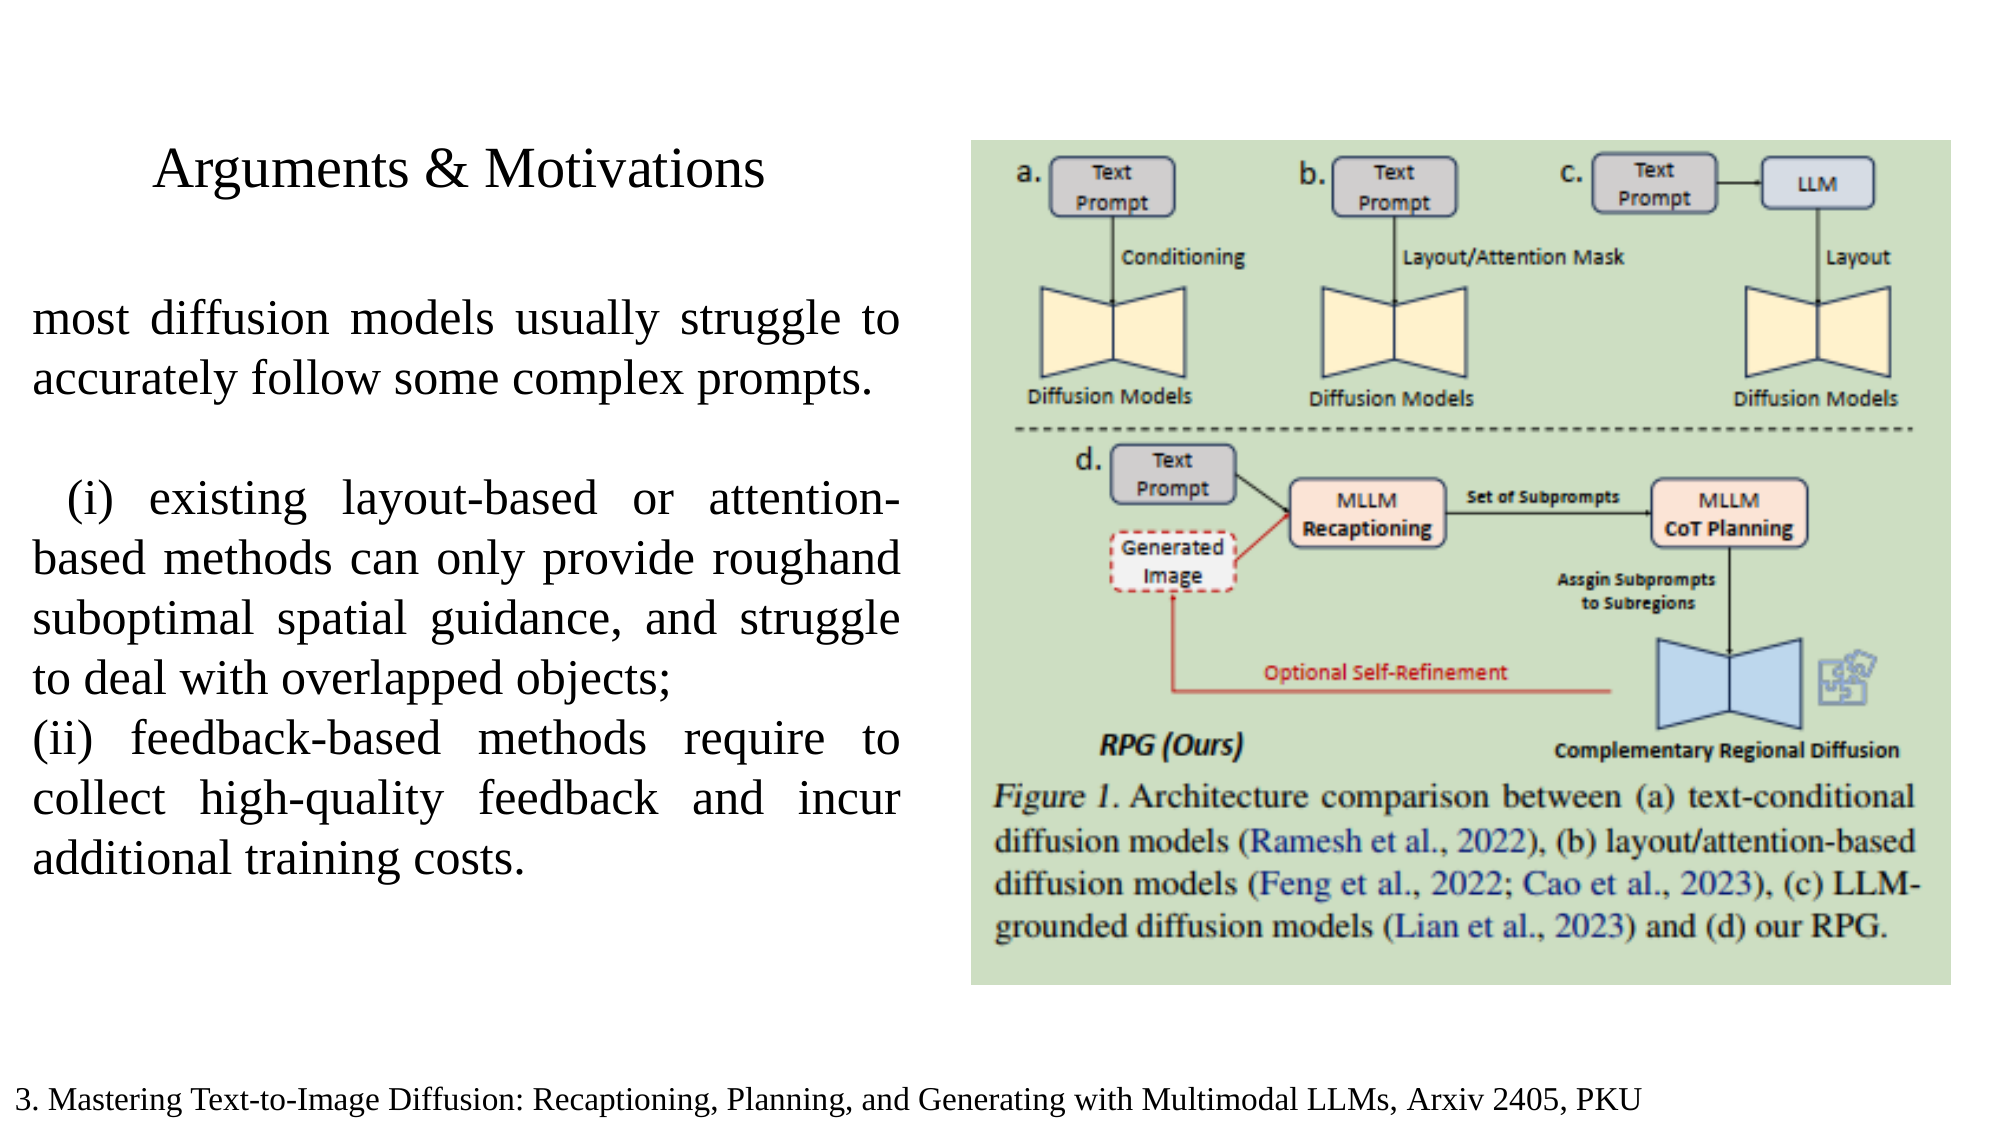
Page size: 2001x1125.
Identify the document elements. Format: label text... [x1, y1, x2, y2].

text_box most diffusion models usually struggle to accurately follow some complex prompts. (i) existing layout-based or attention-based methods can only provide roughand suboptimal spatial guidance, and struggle to deal with overlapped objects; (ii) feedback-based methods require to collect high-quality feedback and incur additional training costs. [17, 277, 917, 952]
title Arguments & Motivations [137, 59, 1863, 278]
text_box 3. Mastering Text-to-Image Diffusion: Recaptioning, Planning, and Generating with Multimodal LLMs, Arxiv 2405, PKU [0, 1069, 1871, 1125]
picture [971, 139, 1951, 985]
